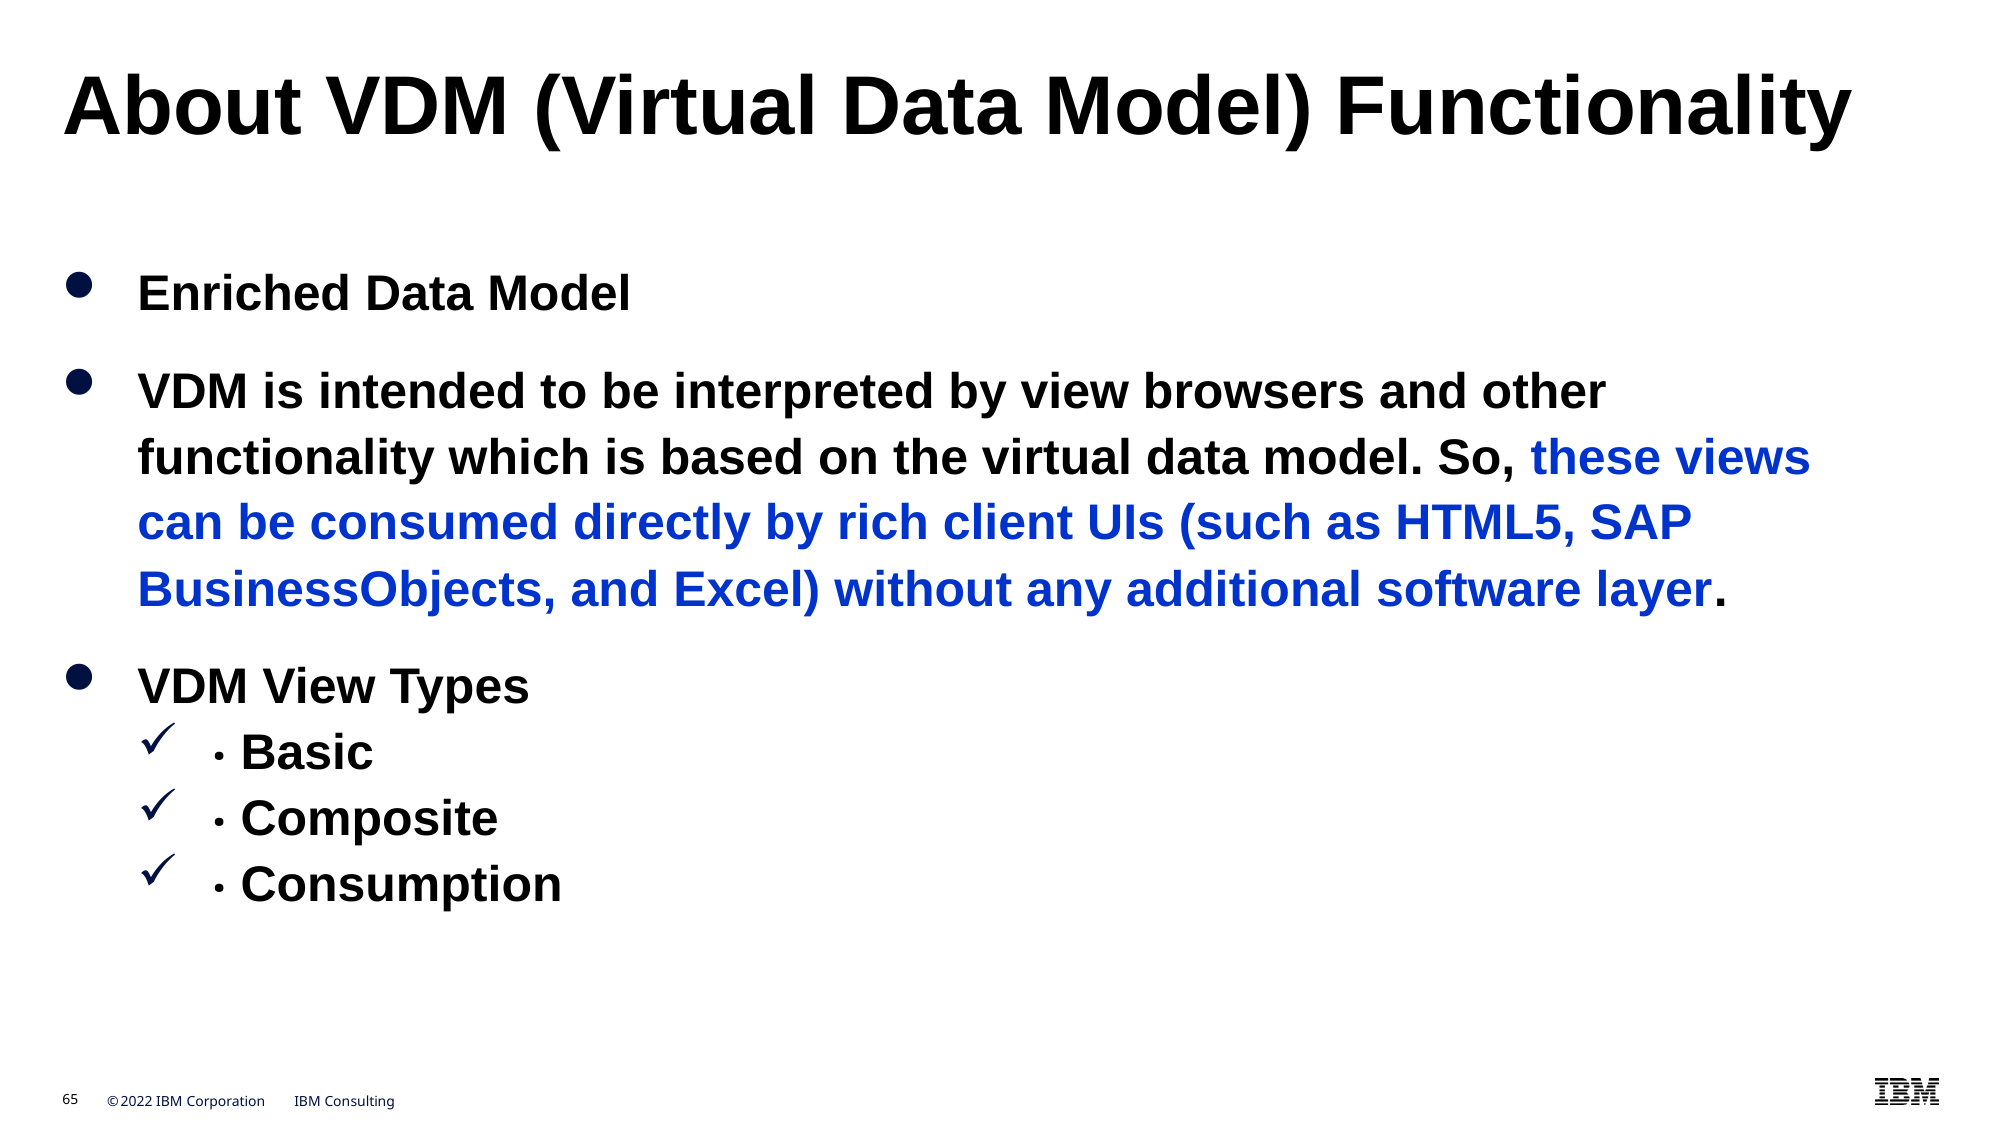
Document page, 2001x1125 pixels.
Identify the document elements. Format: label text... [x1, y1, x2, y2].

text_box Enriched Data Model VDM is intended to be interpreted by view browsers and other functionality which is based on the virtual data model. So, these views can be consumed directly by rich client UIs (such as HTML5, SAP BusinessObjects, and Excel) without any additional software layer. VDM View Types ‧ Basic ‧ Composite ‧ Consumption [62, 254, 1904, 997]
title About VDM (Virtual Data Model) Functionality [62, 62, 1904, 239]
picture [1875, 1078, 1939, 1105]
